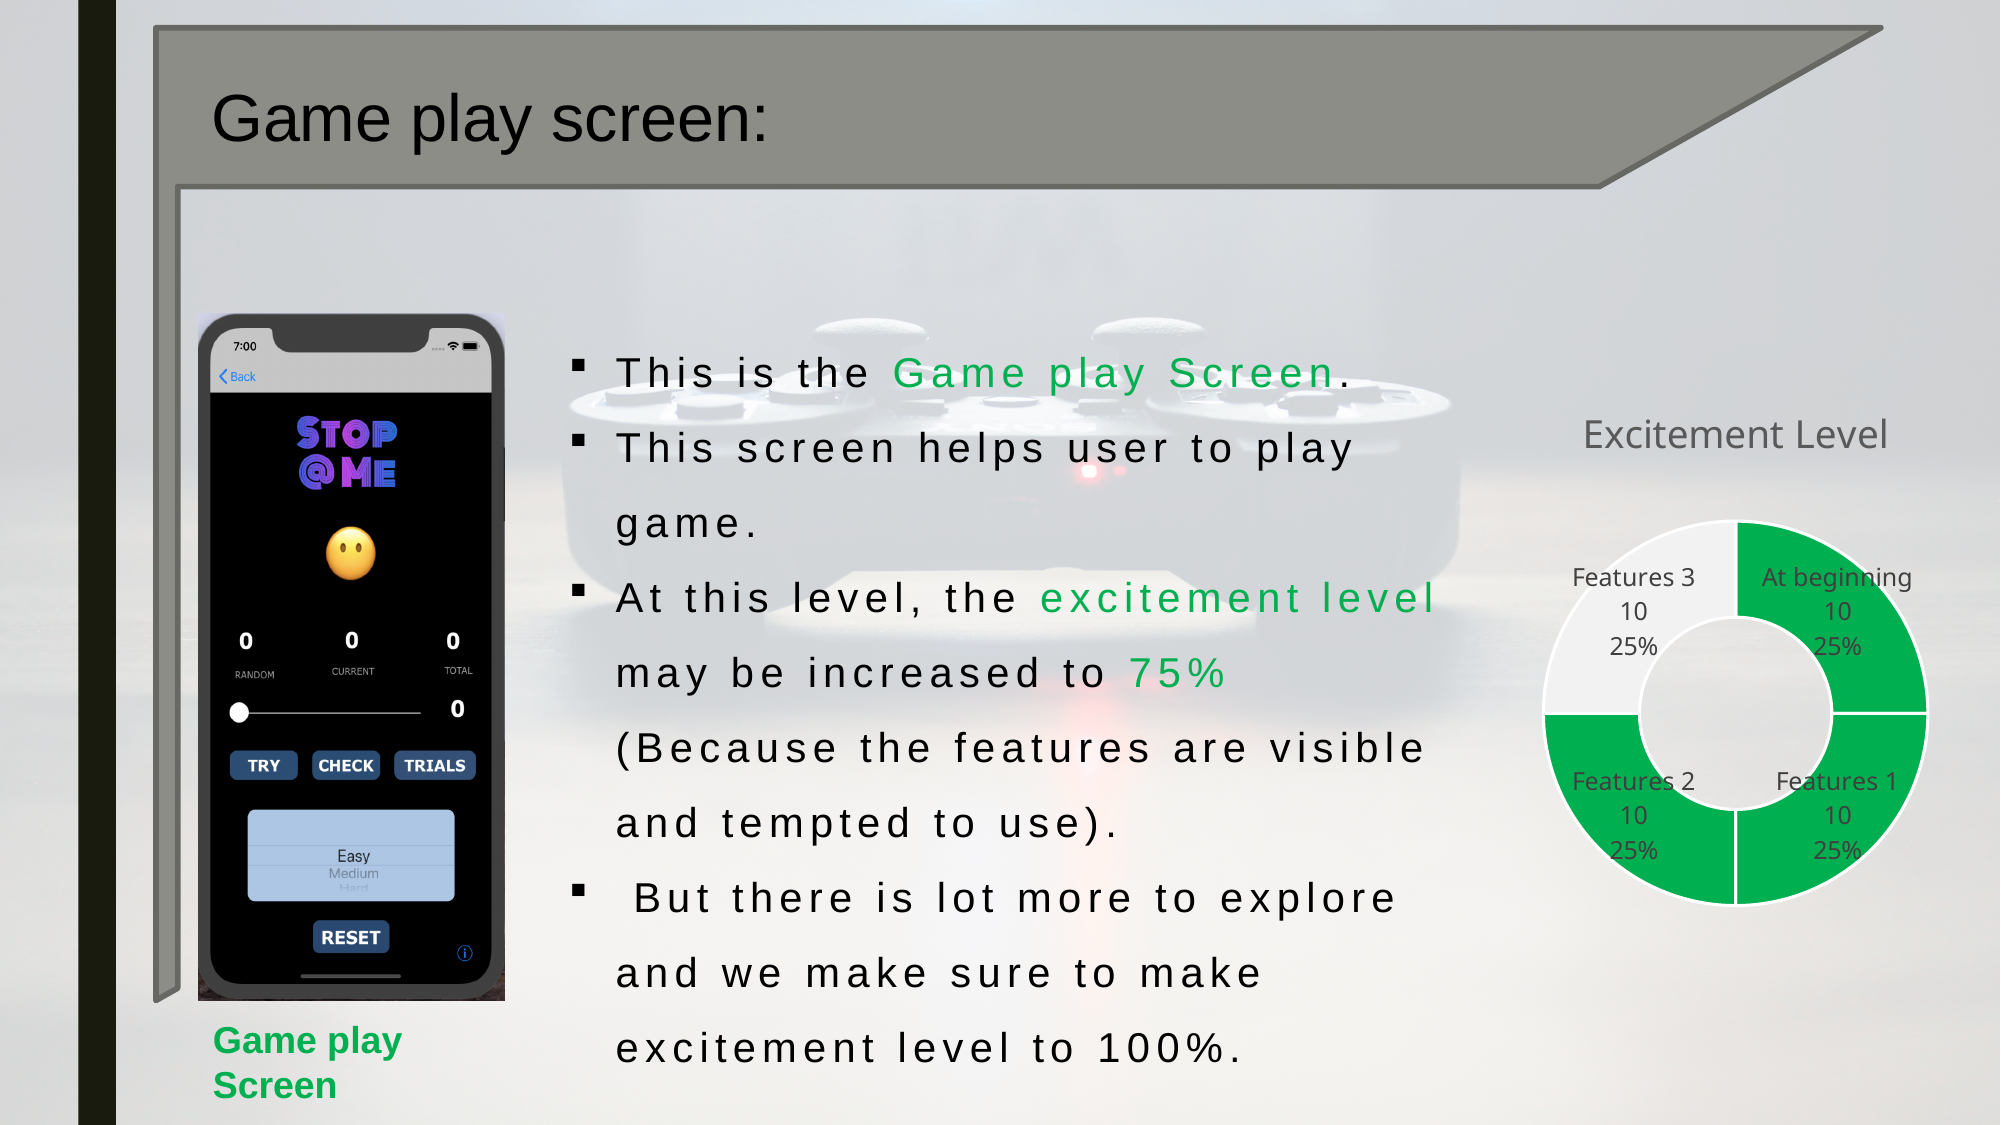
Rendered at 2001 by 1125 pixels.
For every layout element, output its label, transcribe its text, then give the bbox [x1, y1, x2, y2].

text_box [153, 24, 1884, 1003]
text_box This is the Game play Screen. This screen helps user to play game. At this level, the excitement level may be increased to 75% (Because the features are visible and tempted to use). But there is lot more to explore and we make sure to make excitement level to 100%. [553, 312, 1483, 1125]
text_box Game play Screen [198, 1008, 535, 1114]
text_box Game play screen: [196, 66, 1579, 162]
chart [1495, 375, 1976, 939]
picture [197, 313, 505, 1001]
